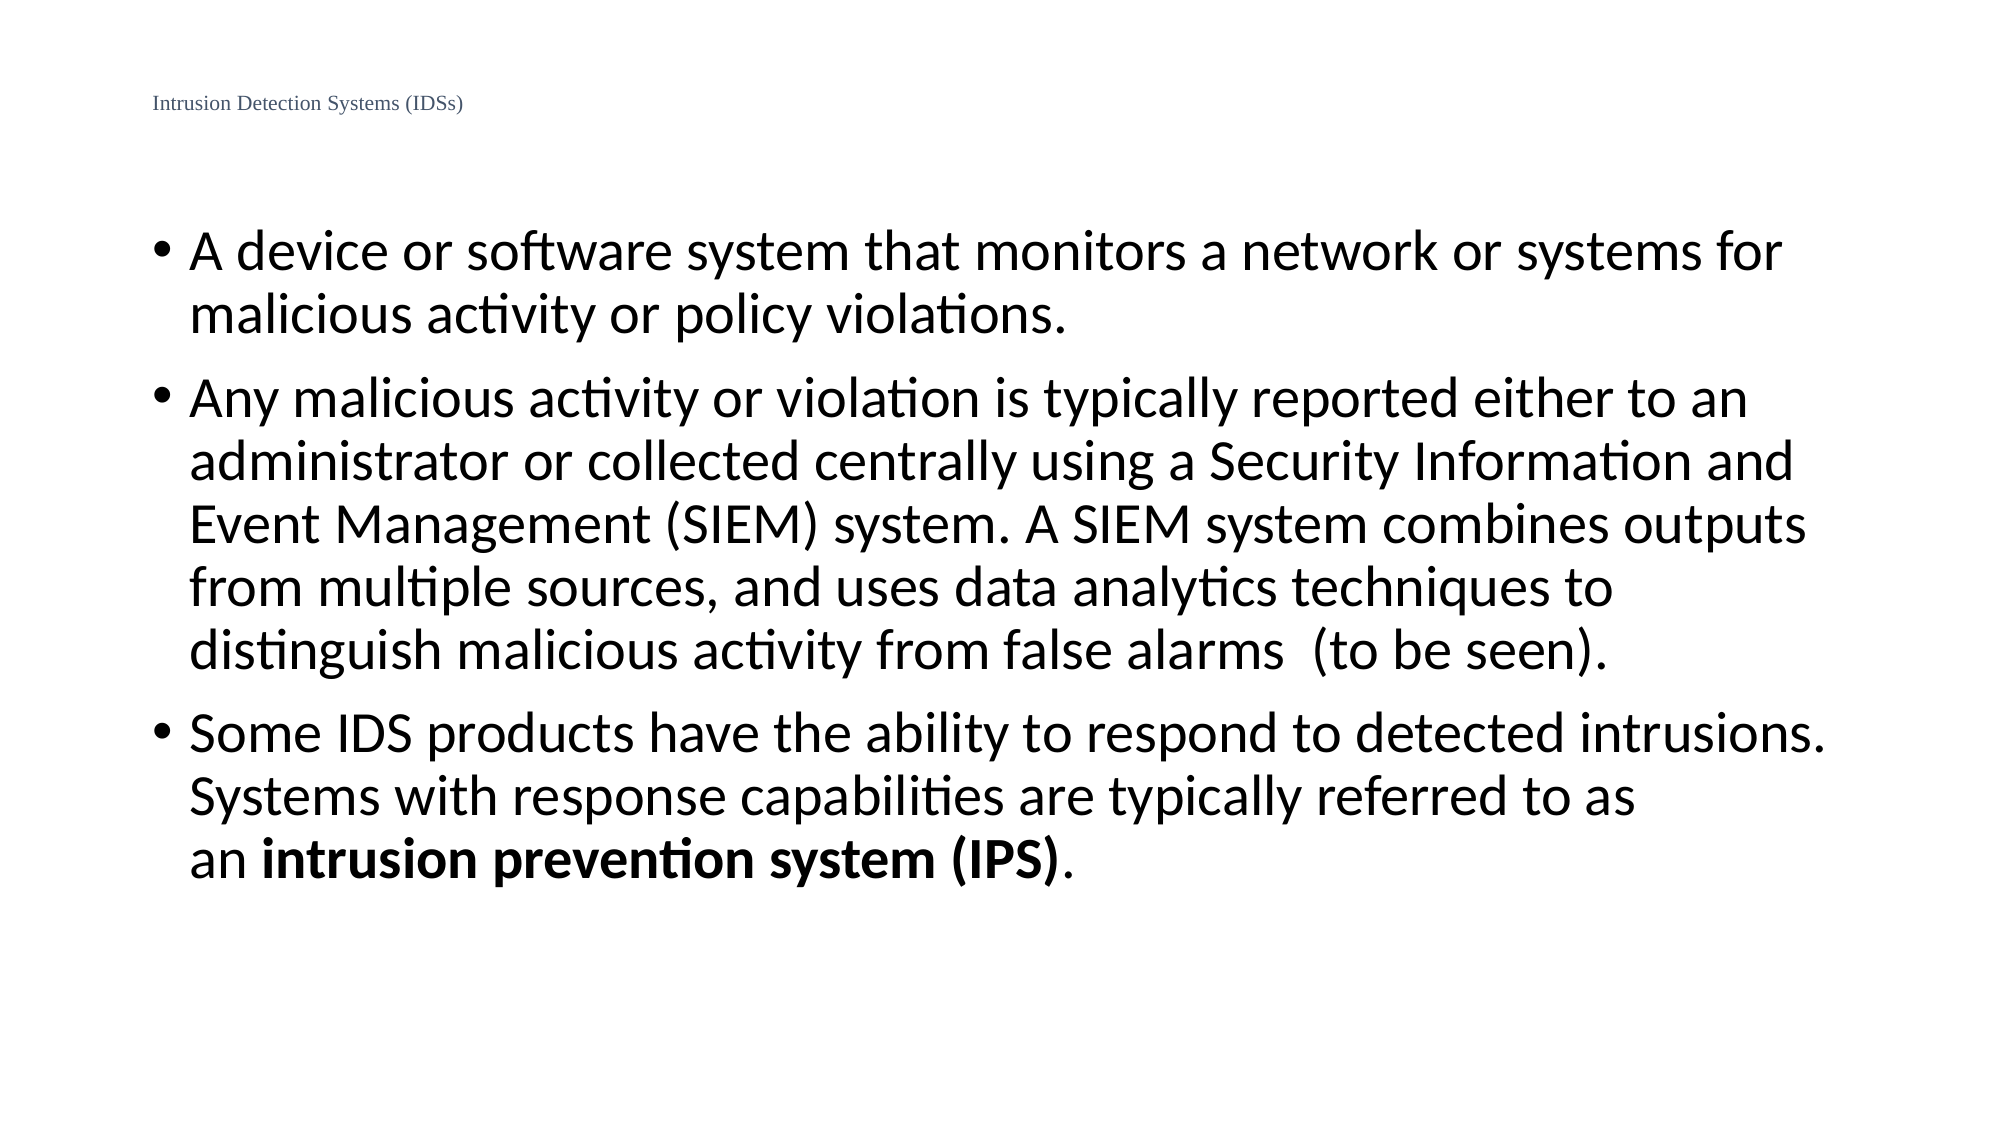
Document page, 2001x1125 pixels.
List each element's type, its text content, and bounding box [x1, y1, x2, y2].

title Intrusion Detection Systems (IDSs) [137, 59, 1863, 150]
list A device or software system that monitors a network or systems for malicious activity or policy violations. Any malicious activity or violation is typically reported either to an administrator or collected centrally using a Security Information and Event Management (SIEM) system. A SIEM system combines outputs from multiple sources, and uses data analytics techniques to distinguish malicious activity from false alarms (to be seen). Some IDS products have the ability to respond to detected intrusions. Systems with response capabilities are typically referred to as an intrusion prevention system (IPS). [137, 212, 1863, 1014]
